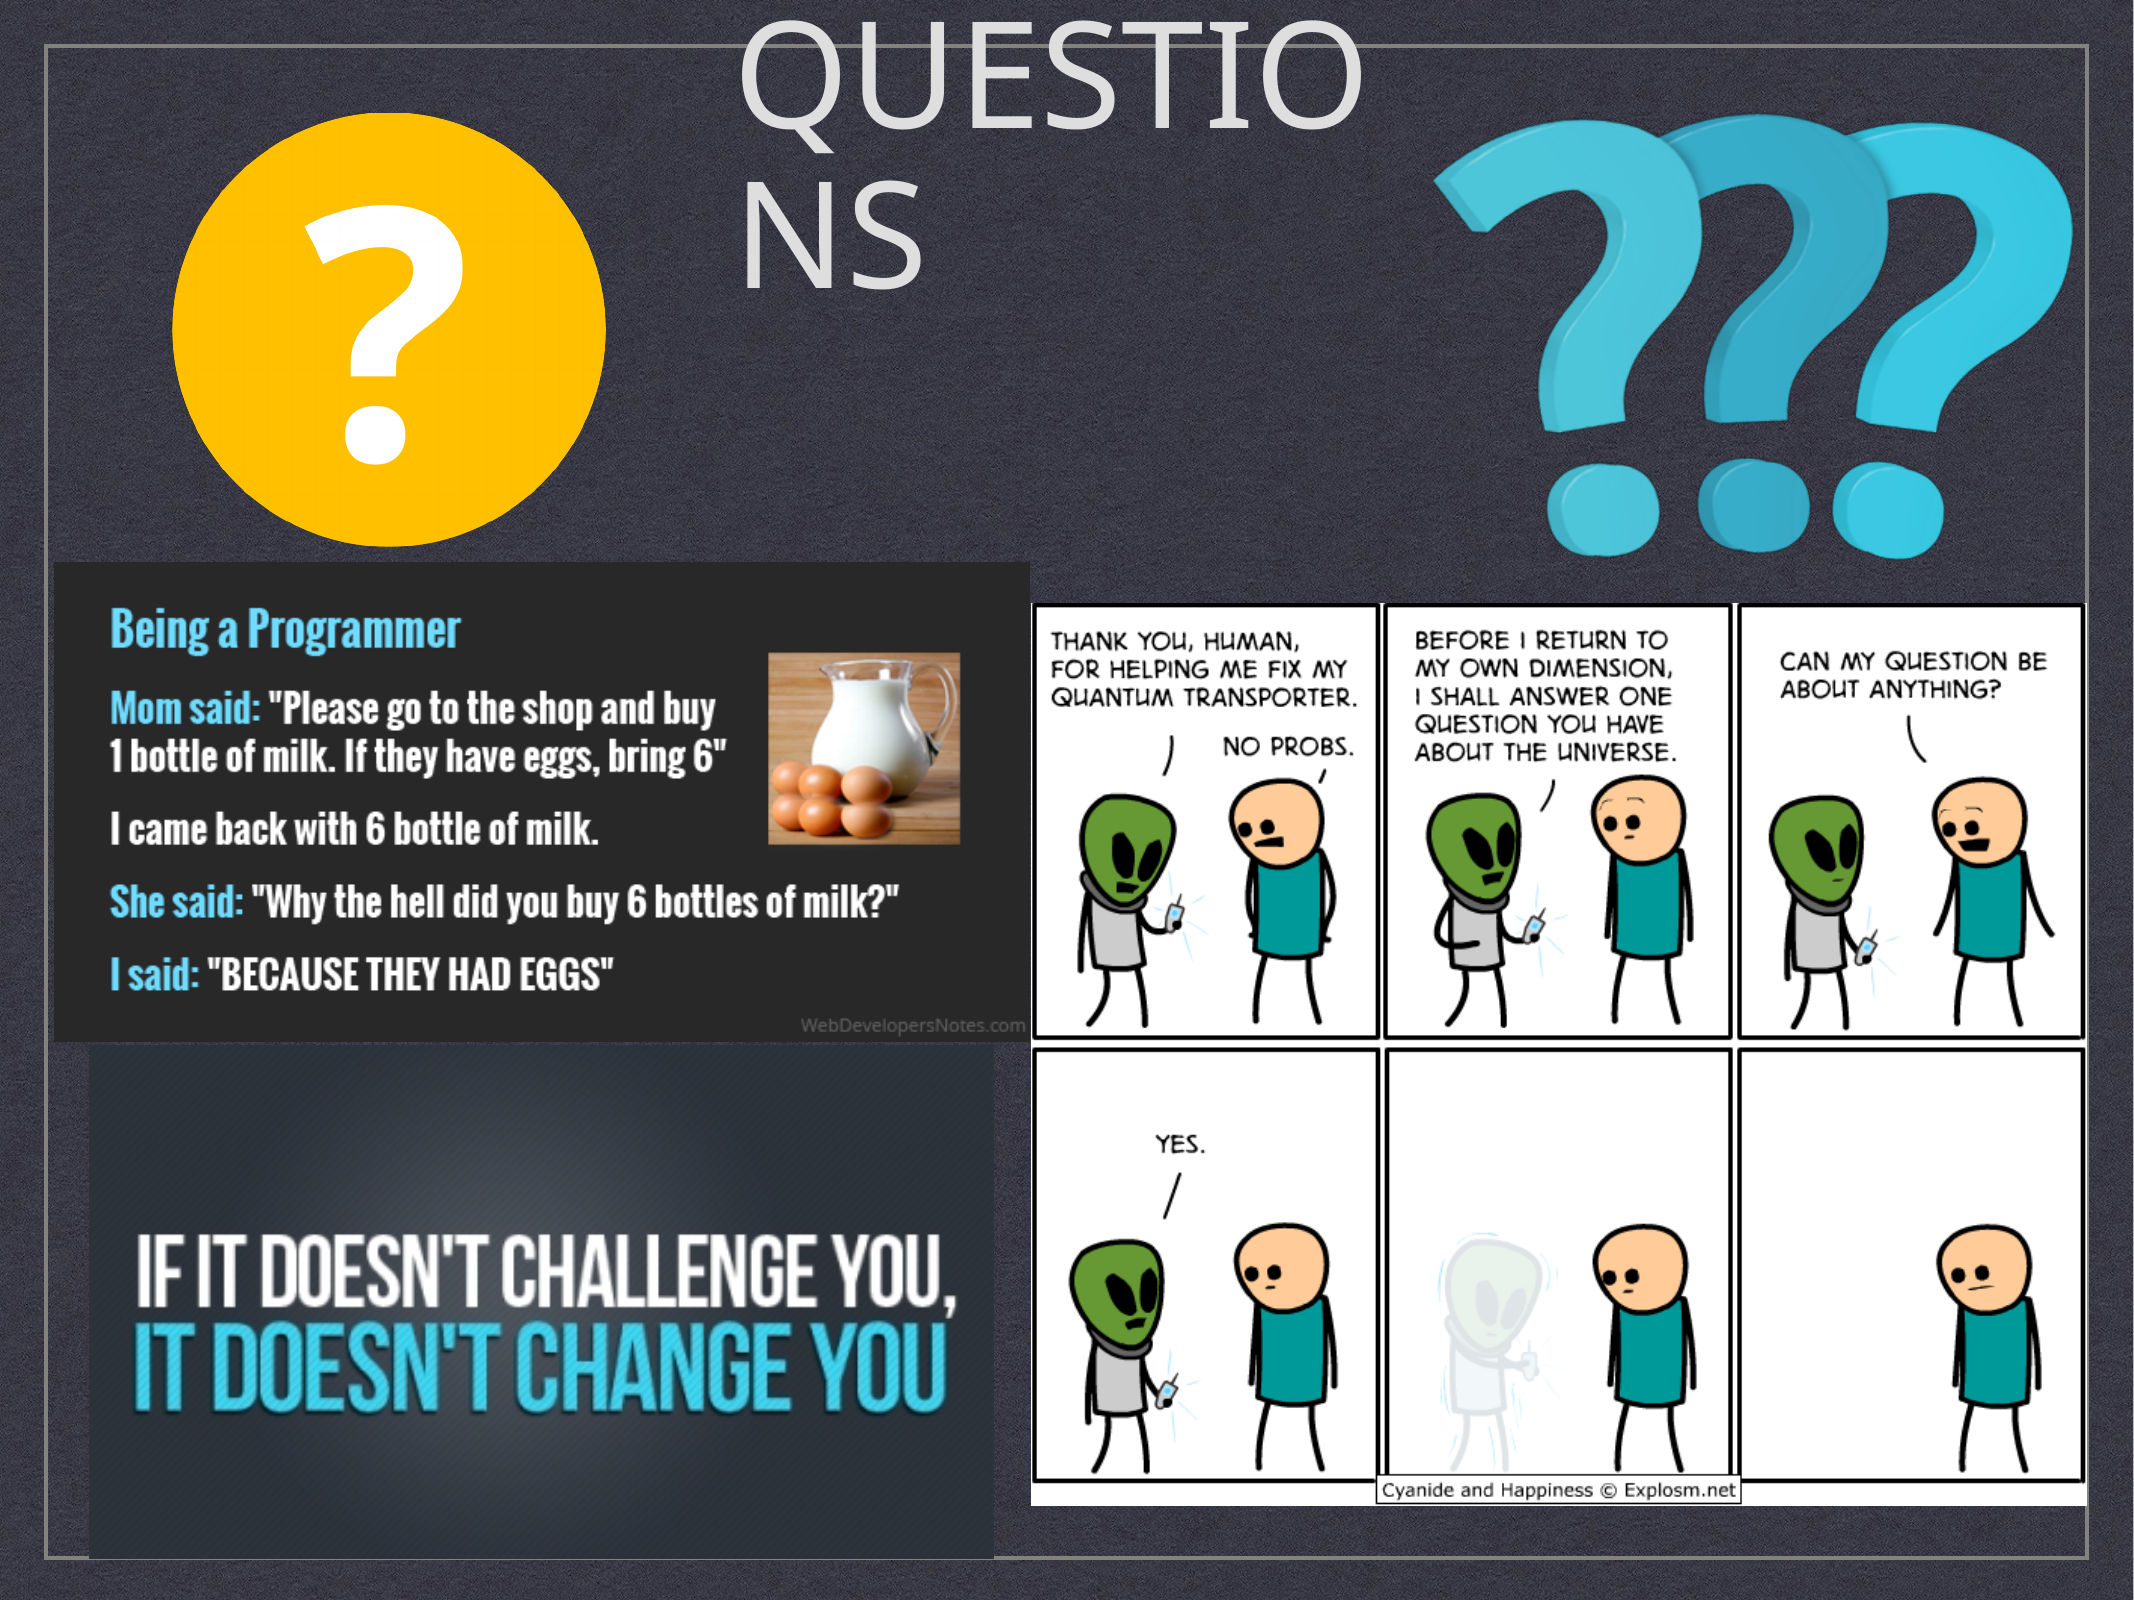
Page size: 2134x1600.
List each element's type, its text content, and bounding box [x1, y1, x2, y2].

title Questions [724, 26, 1409, 295]
picture [0, 0, 2134, 1600]
